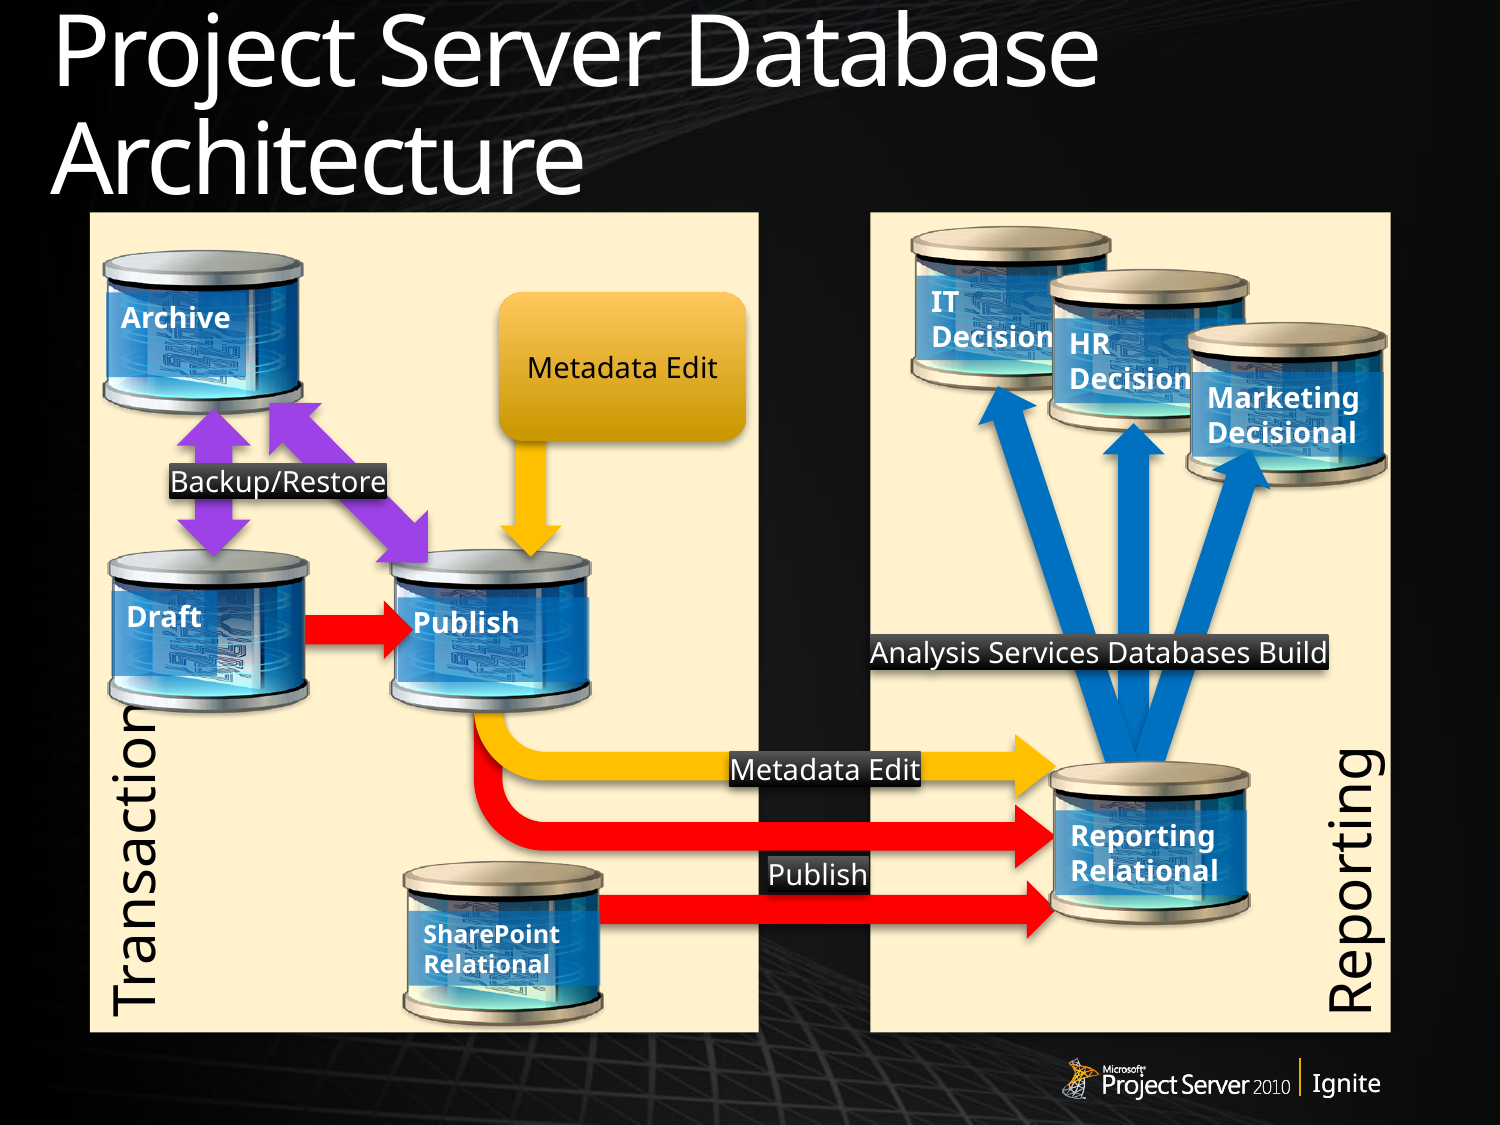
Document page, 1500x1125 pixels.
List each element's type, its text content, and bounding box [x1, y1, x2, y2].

title Project Server Database Architecture [50, 0, 1500, 216]
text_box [49, 212, 1441, 1033]
picture [0, 0, 1500, 1125]
